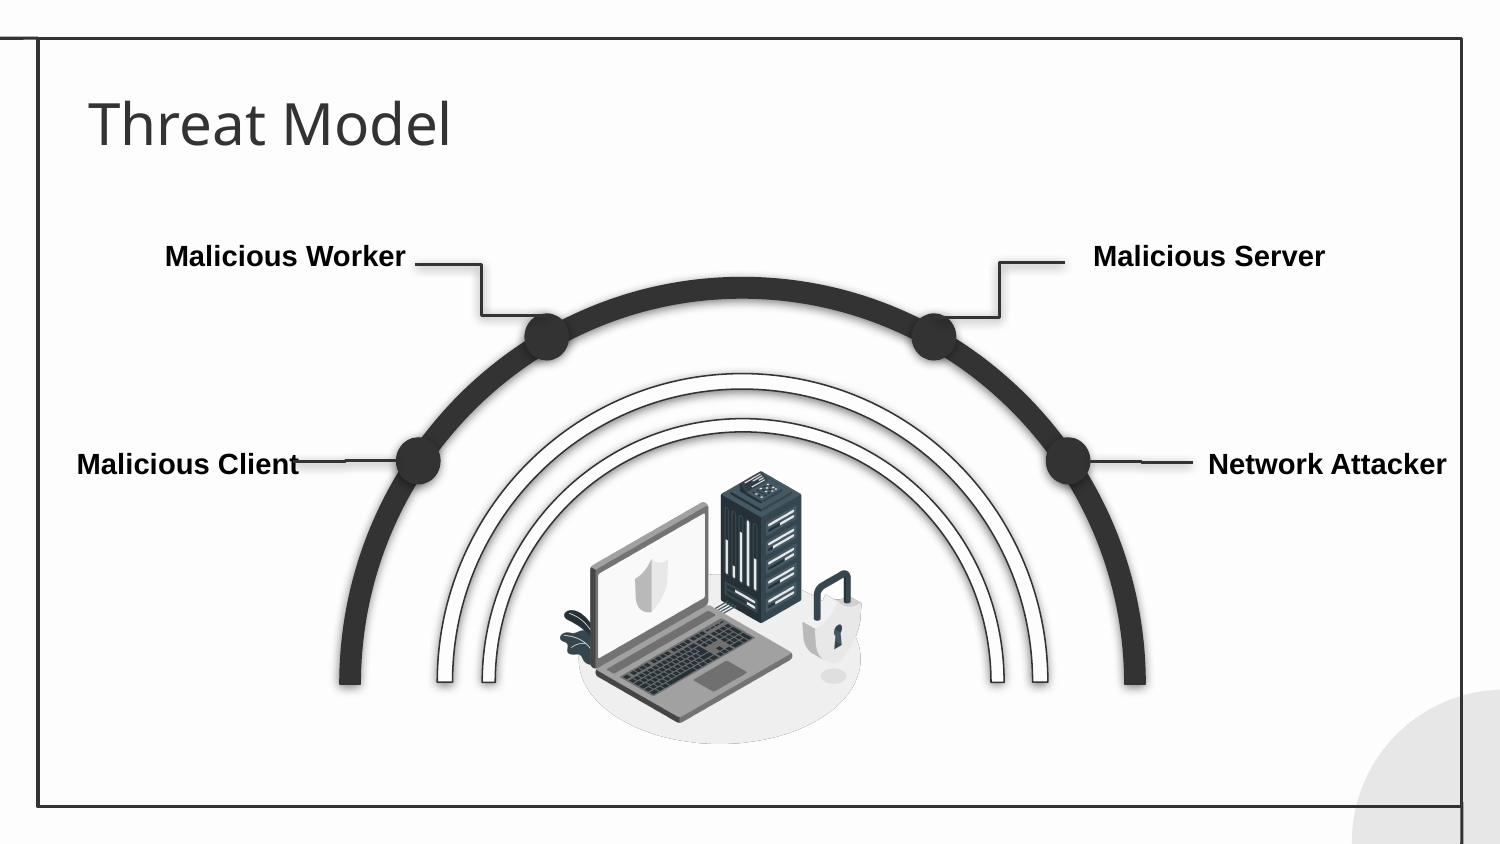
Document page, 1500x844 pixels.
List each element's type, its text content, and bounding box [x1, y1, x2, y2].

text_box Malicious Worker [149, 222, 642, 288]
text_box Network Attacker [1198, 429, 1489, 495]
picture [547, 685, 888, 777]
text_box Malicious Server [1078, 222, 1412, 288]
title Threat Model [68, 75, 473, 170]
text_box Malicious Client [61, 429, 287, 495]
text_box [293, 262, 1194, 685]
